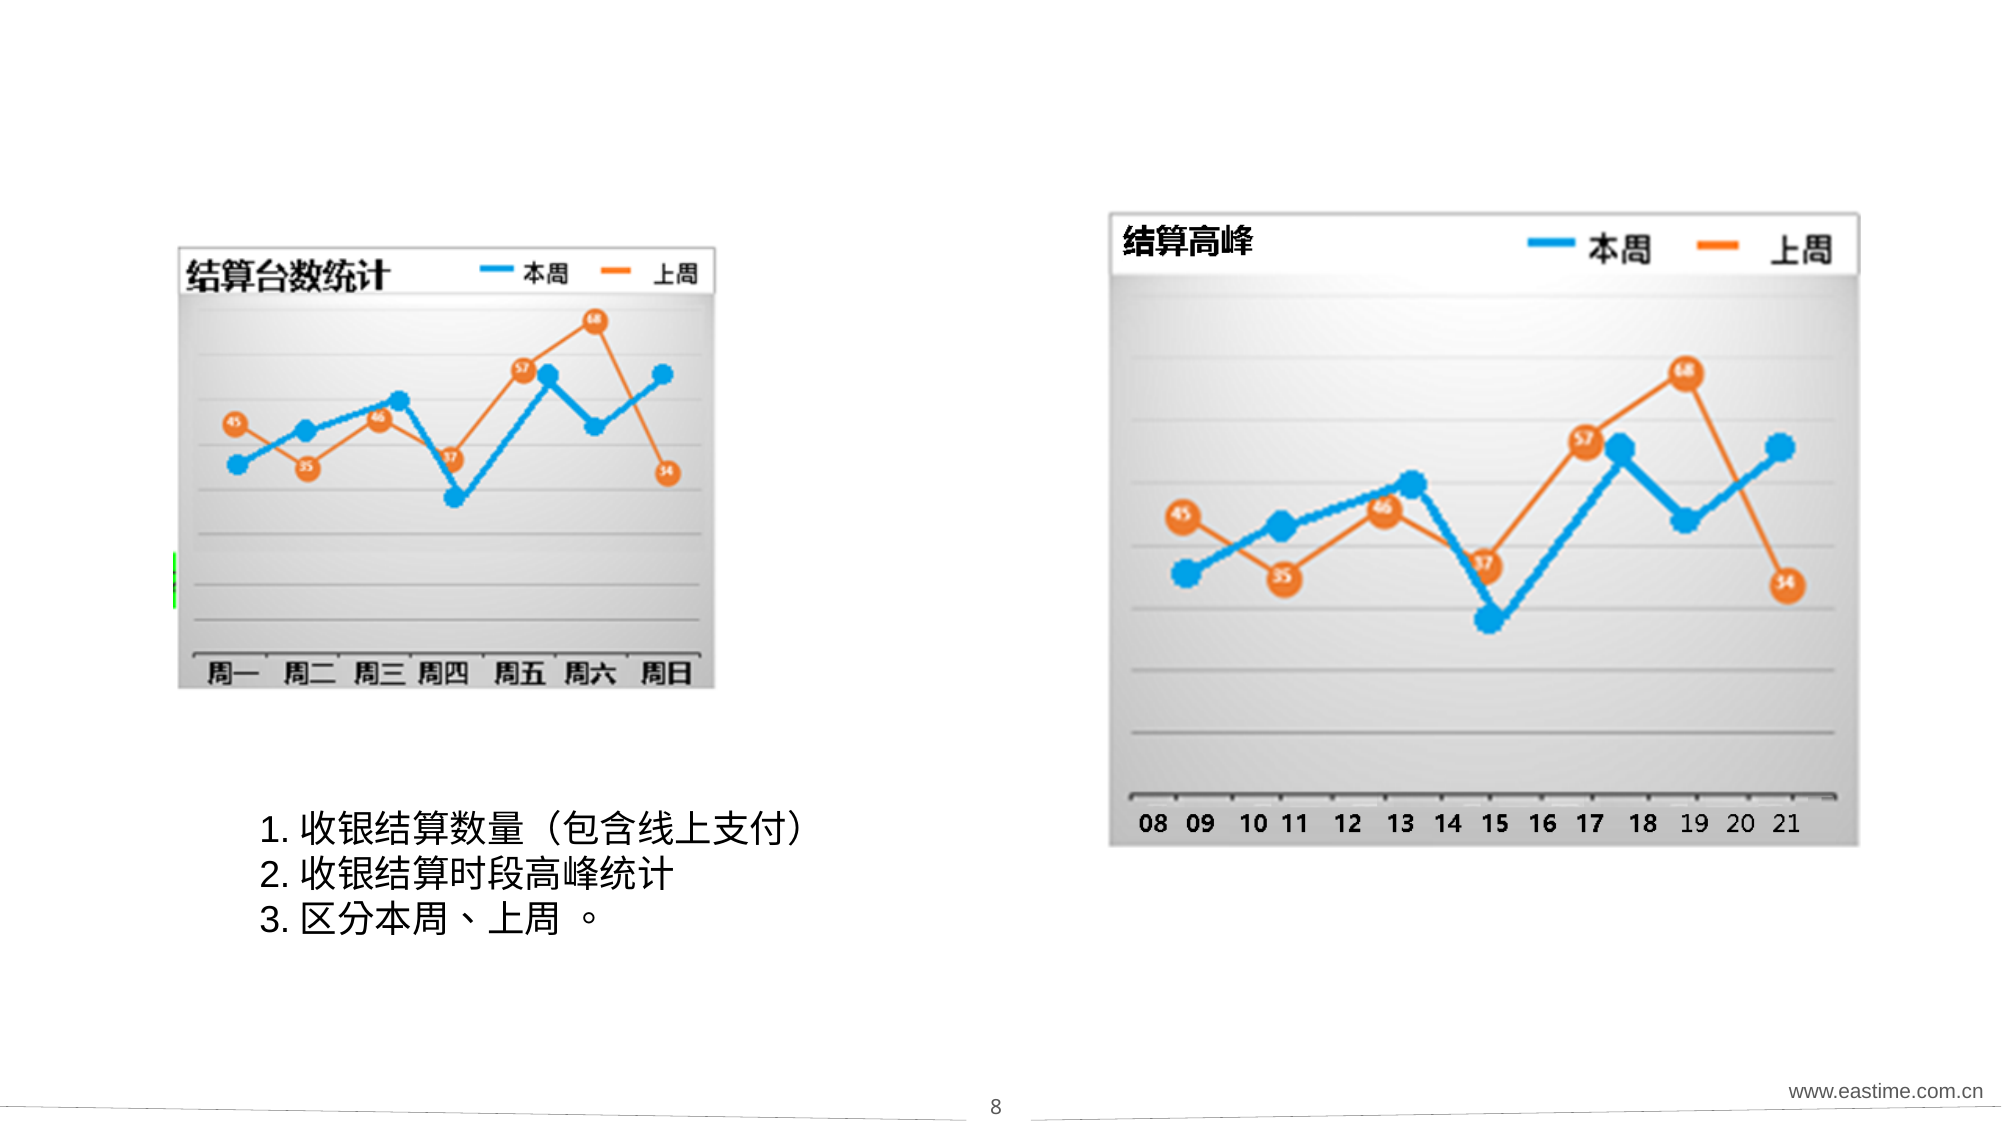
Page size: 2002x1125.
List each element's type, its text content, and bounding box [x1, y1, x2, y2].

picture [173, 243, 720, 697]
picture [1106, 207, 1861, 849]
text_box 1.收银结算数量（包含线上支付） 2.收银结算时段高峰统计 3.区分本周、上周 。 [244, 797, 1639, 948]
